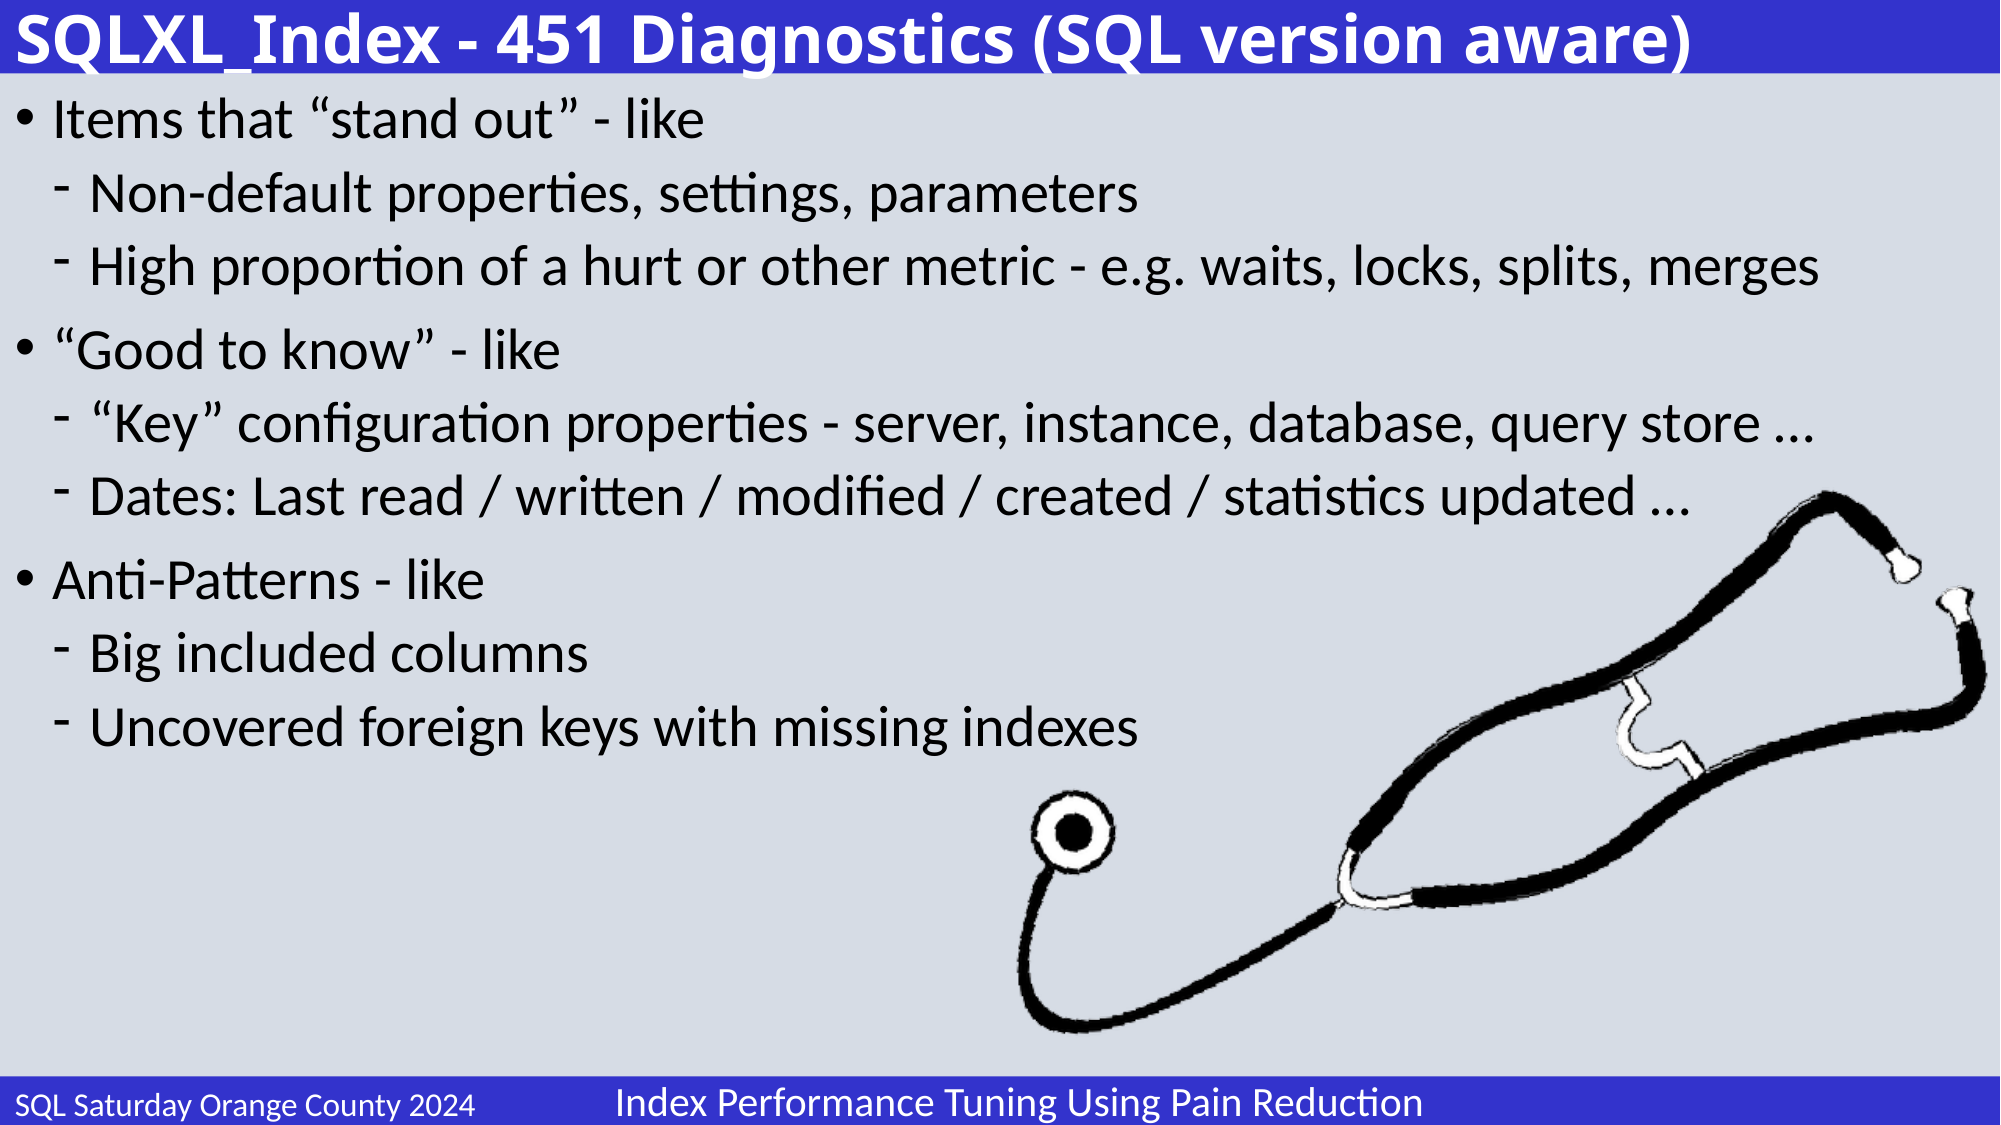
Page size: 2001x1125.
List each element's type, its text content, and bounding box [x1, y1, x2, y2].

title SQLXL_Index - 451 Diagnostics (SQL version aware) [0, 0, 2000, 74]
list Items that “stand out” - like Non-default properties, settings, parameters High proportion of a hurt or other metric - e.g. waits, locks, splits, merges “Good to know” - like “Key” configuration properties - server, instance, database, query store … Dates: Last read / written / modified / created / statistics updated … Anti-Patterns - like Big included columns Uncovered foreign keys with missing indexes [0, 74, 2000, 1077]
picture [966, 444, 2000, 1070]
